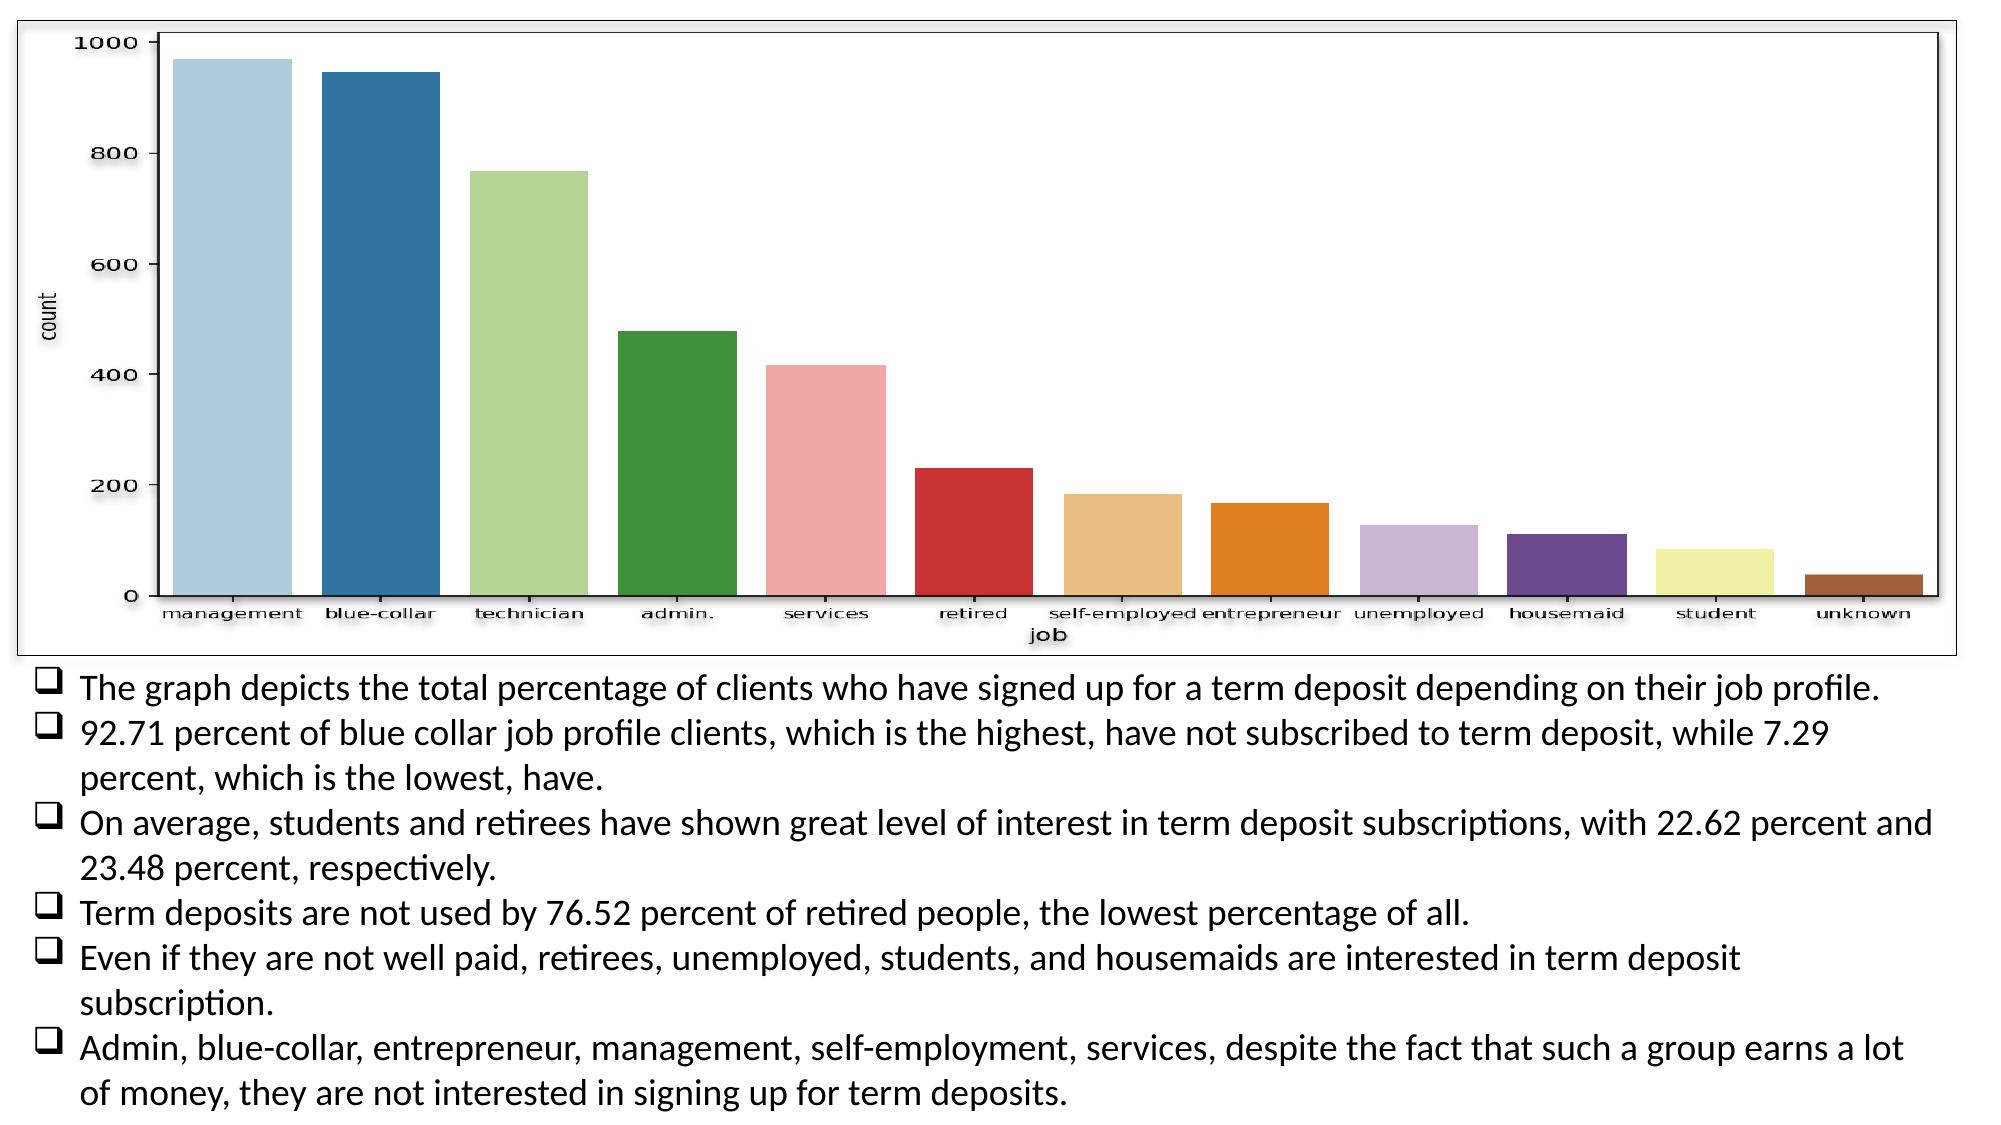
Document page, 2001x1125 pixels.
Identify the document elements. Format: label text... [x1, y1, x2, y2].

picture [17, 20, 1957, 656]
text_box The graph depicts the total percentage of clients who have signed up for a term deposit depending on their job profile. 92.71 percent of blue collar job profile clients, which is the highest, have not subscribed to term deposit, while 7.29 percent, which is the lowest, have. On average, students and retirees have shown great level of interest in term deposit subscriptions, with 22.62 percent and 23.48 percent, respectively. Term deposits are not used by 76.52 percent of retired people, the lowest percentage of all. Even if they are not well paid, retirees, unemployed, students, and housemaids are interested in term deposit subscription. Admin, blue-collar, entrepreneur, management, self-employment, services, despite the fact that such a group earns a lot of money, they are not interested in signing up for term deposits. [17, 667, 1957, 1121]
